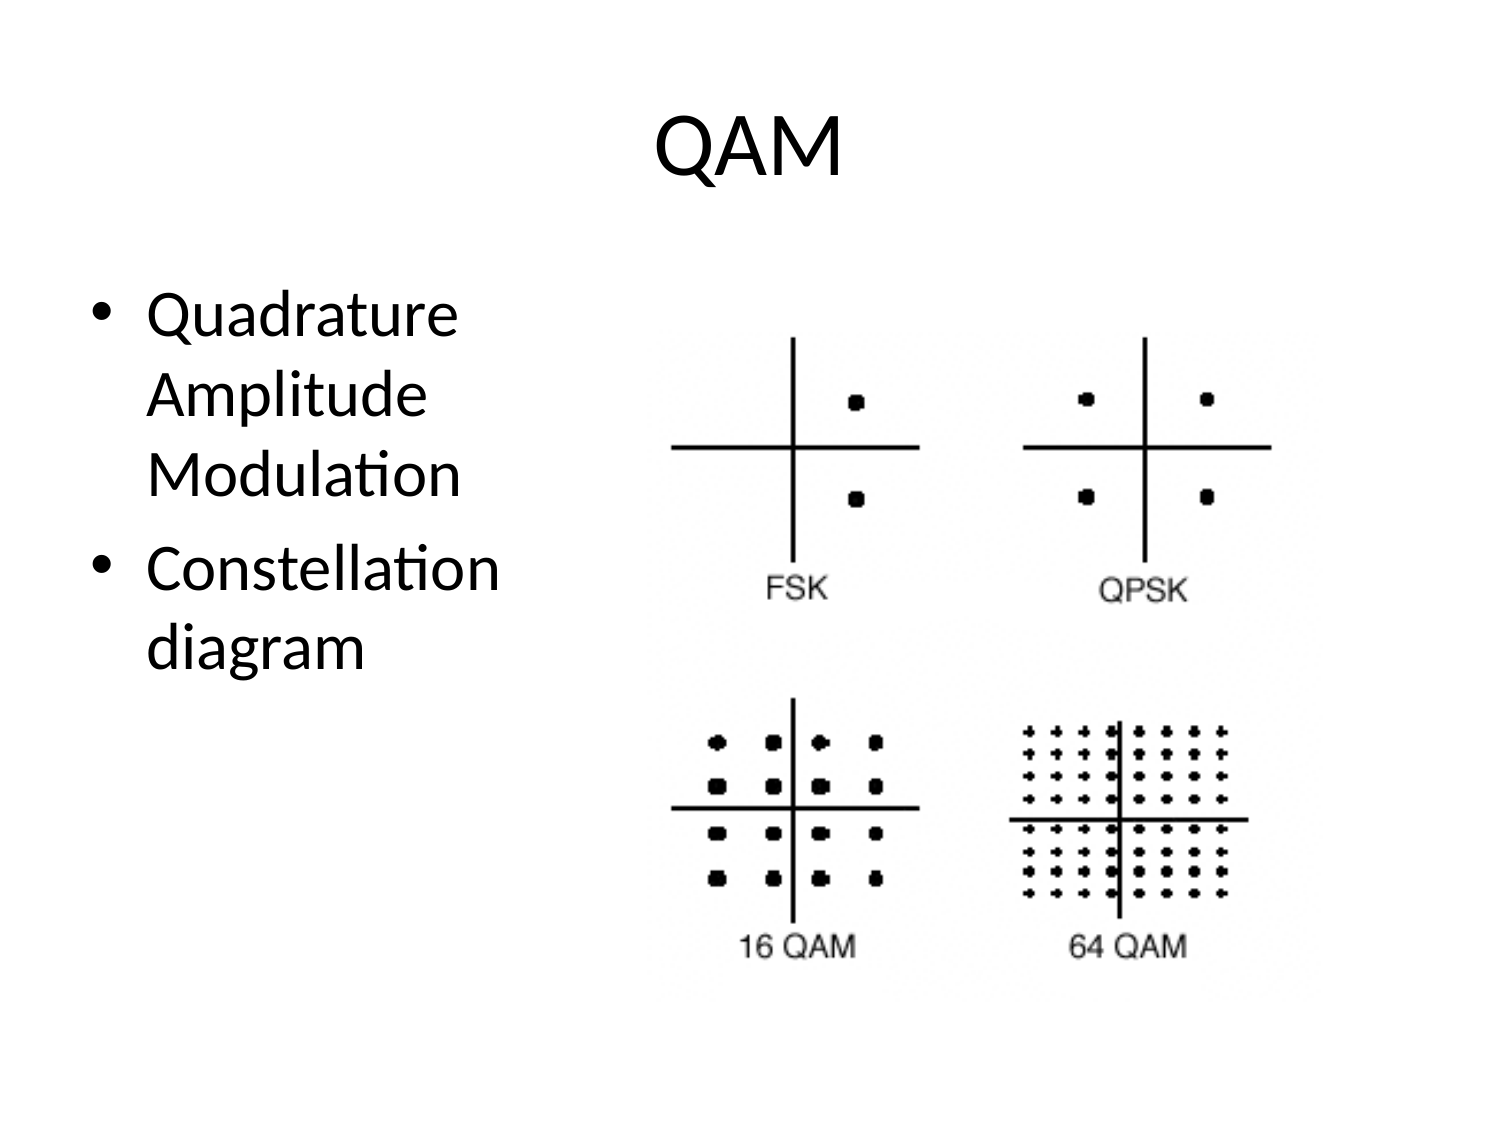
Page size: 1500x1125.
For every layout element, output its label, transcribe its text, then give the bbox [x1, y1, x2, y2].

list Quadrature Amplitude Modulation Constellation diagram [75, 262, 638, 1005]
title QAM [75, 45, 1425, 233]
picture [642, 314, 1326, 1003]
